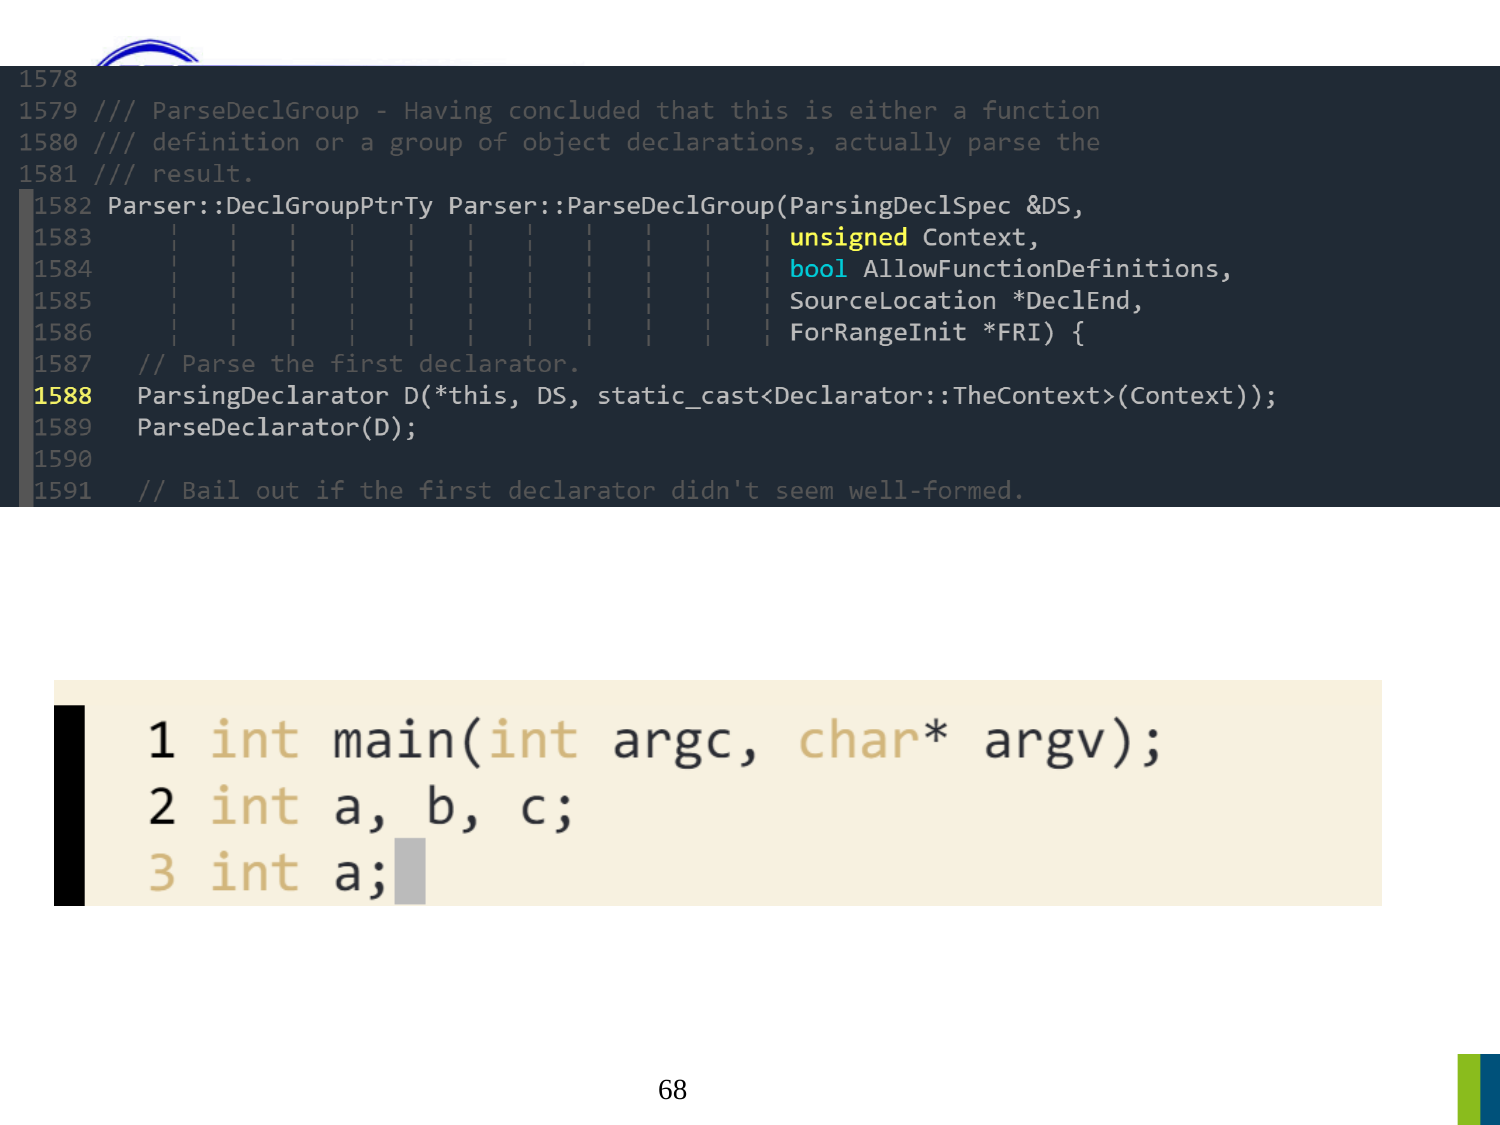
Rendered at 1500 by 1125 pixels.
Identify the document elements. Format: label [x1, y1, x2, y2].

picture [0, 36, 1500, 507]
picture [54, 680, 1383, 906]
